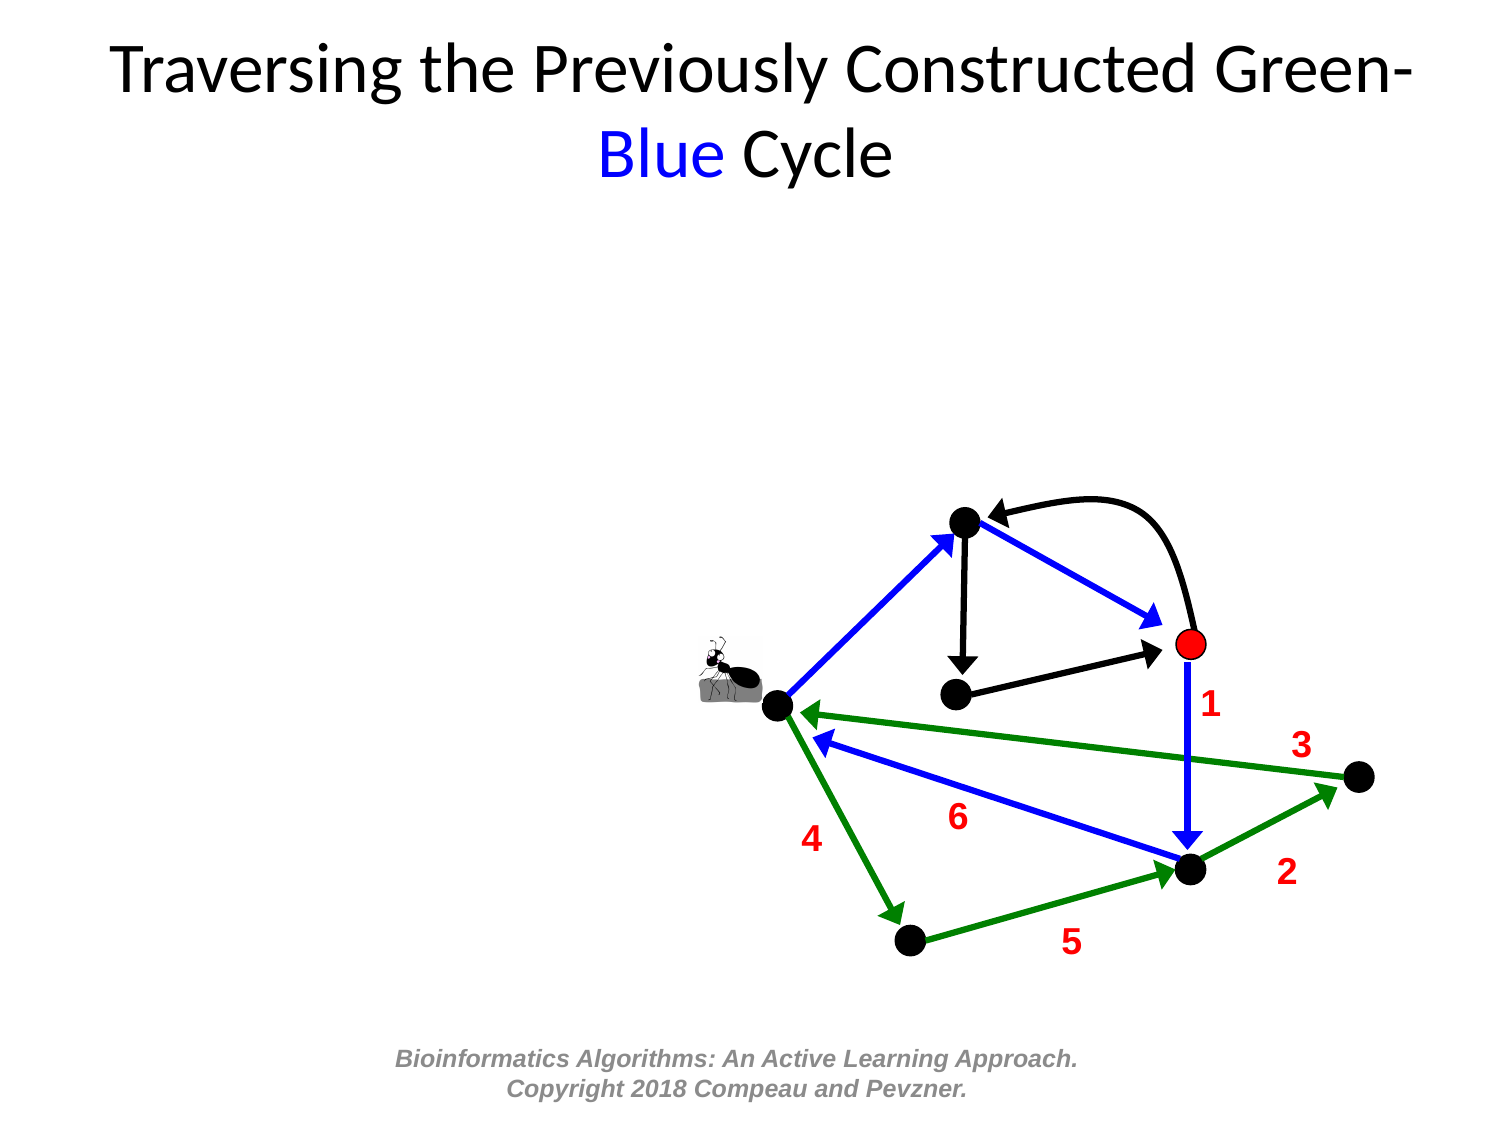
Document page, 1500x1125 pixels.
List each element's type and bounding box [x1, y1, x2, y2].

picture [697, 636, 763, 703]
footer [324, 1042, 1150, 1103]
text_box [87, 12, 1438, 200]
text_box [739, 499, 1374, 983]
